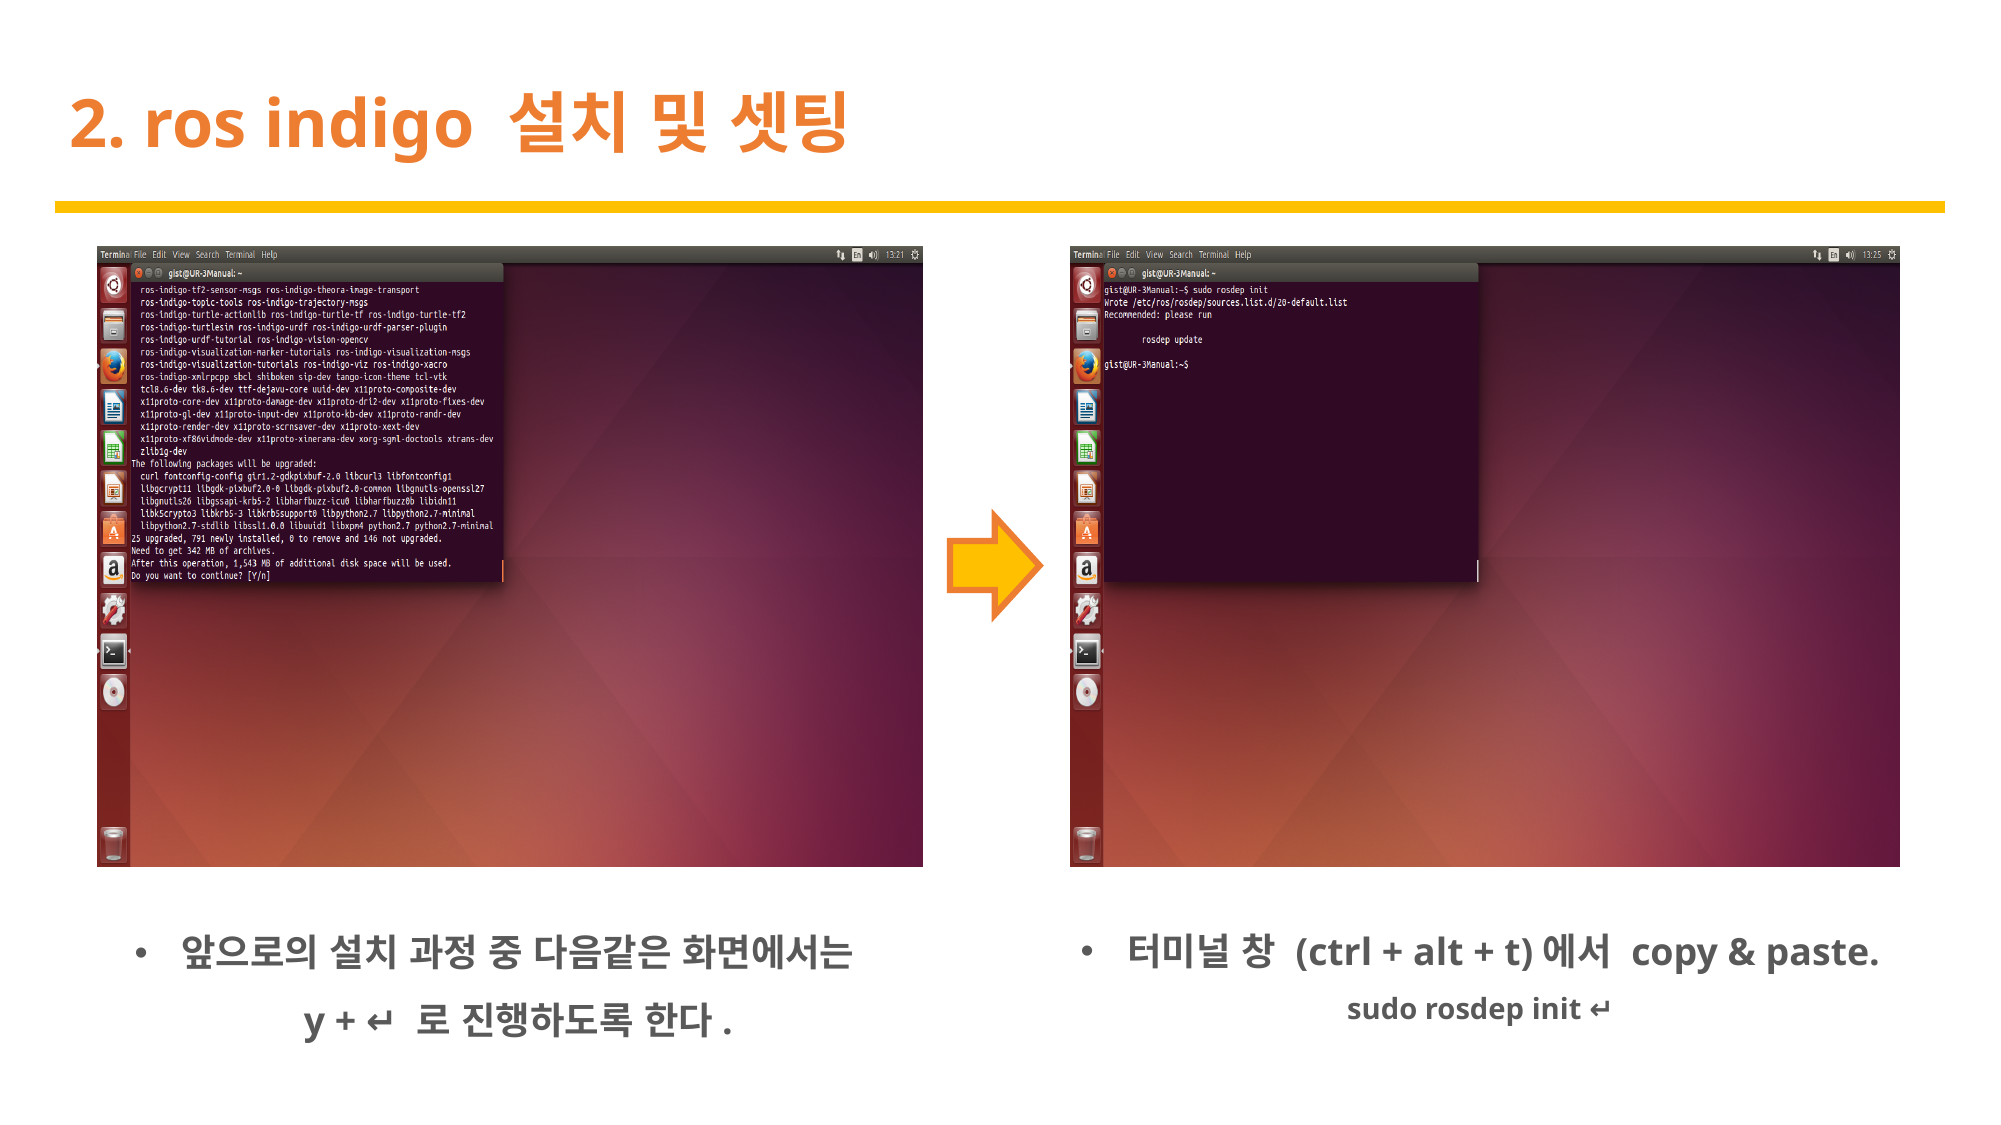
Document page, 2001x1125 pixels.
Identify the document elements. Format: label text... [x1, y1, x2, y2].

picture [1070, 246, 1900, 867]
text_box 2. ros indigo 설치 및 셋팅 [54, 73, 1927, 168]
picture [97, 246, 923, 867]
text_box [948, 513, 1042, 618]
text_box 터미널 창 (ctrl + alt + t)에서 copy & paste. sudo rosdep init ↵ [984, 897, 1977, 1033]
text_box 앞으로의 설치 과정 중 다음같은 화면에서는 y + ↵ 로 진행하도록 한다. [0, 899, 991, 1050]
